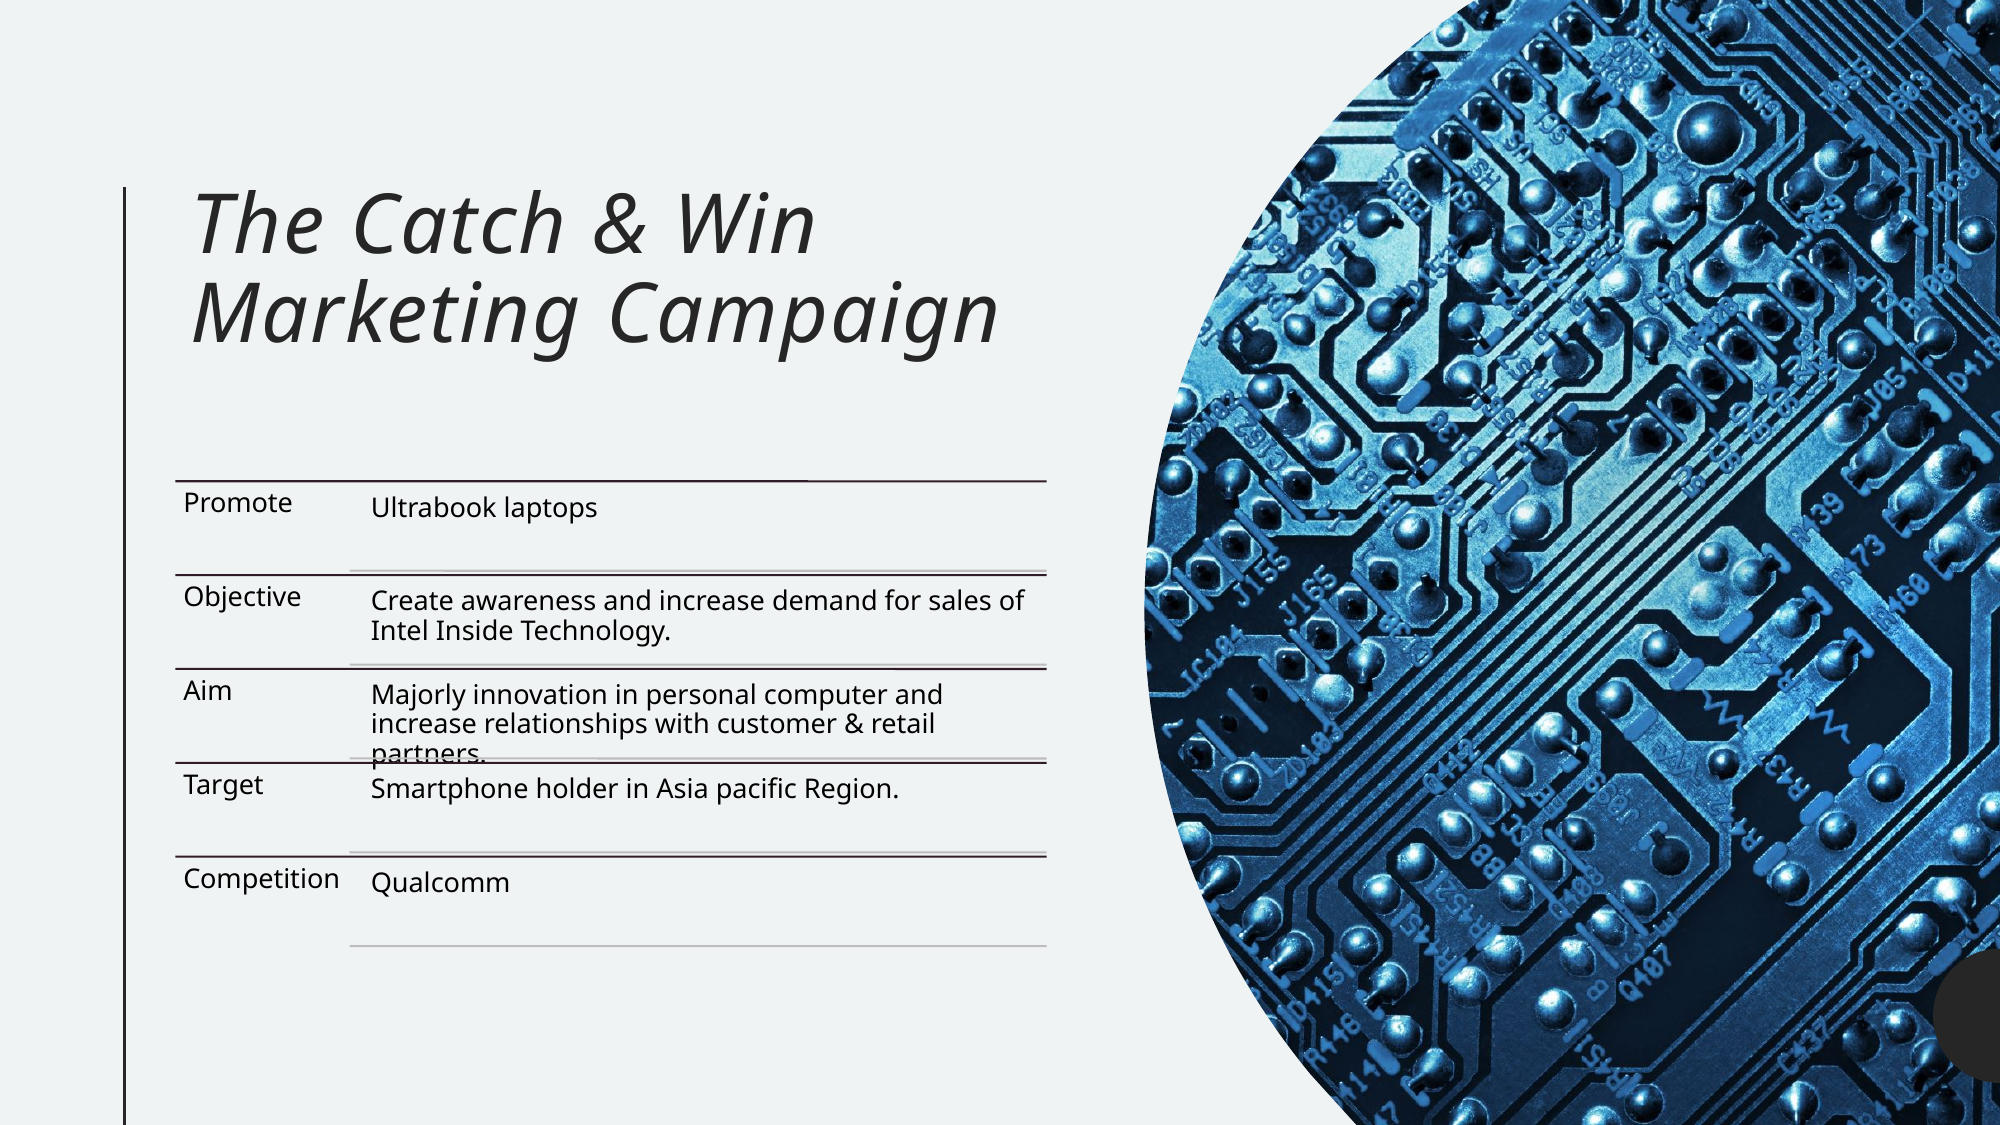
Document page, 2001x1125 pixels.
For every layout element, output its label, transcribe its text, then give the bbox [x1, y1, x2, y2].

picture [1144, 0, 2000, 1125]
title The Catch & Win Marketing Campaign [175, 174, 1047, 427]
text_box [0, 0, 1144, 1125]
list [175, 481, 1047, 951]
